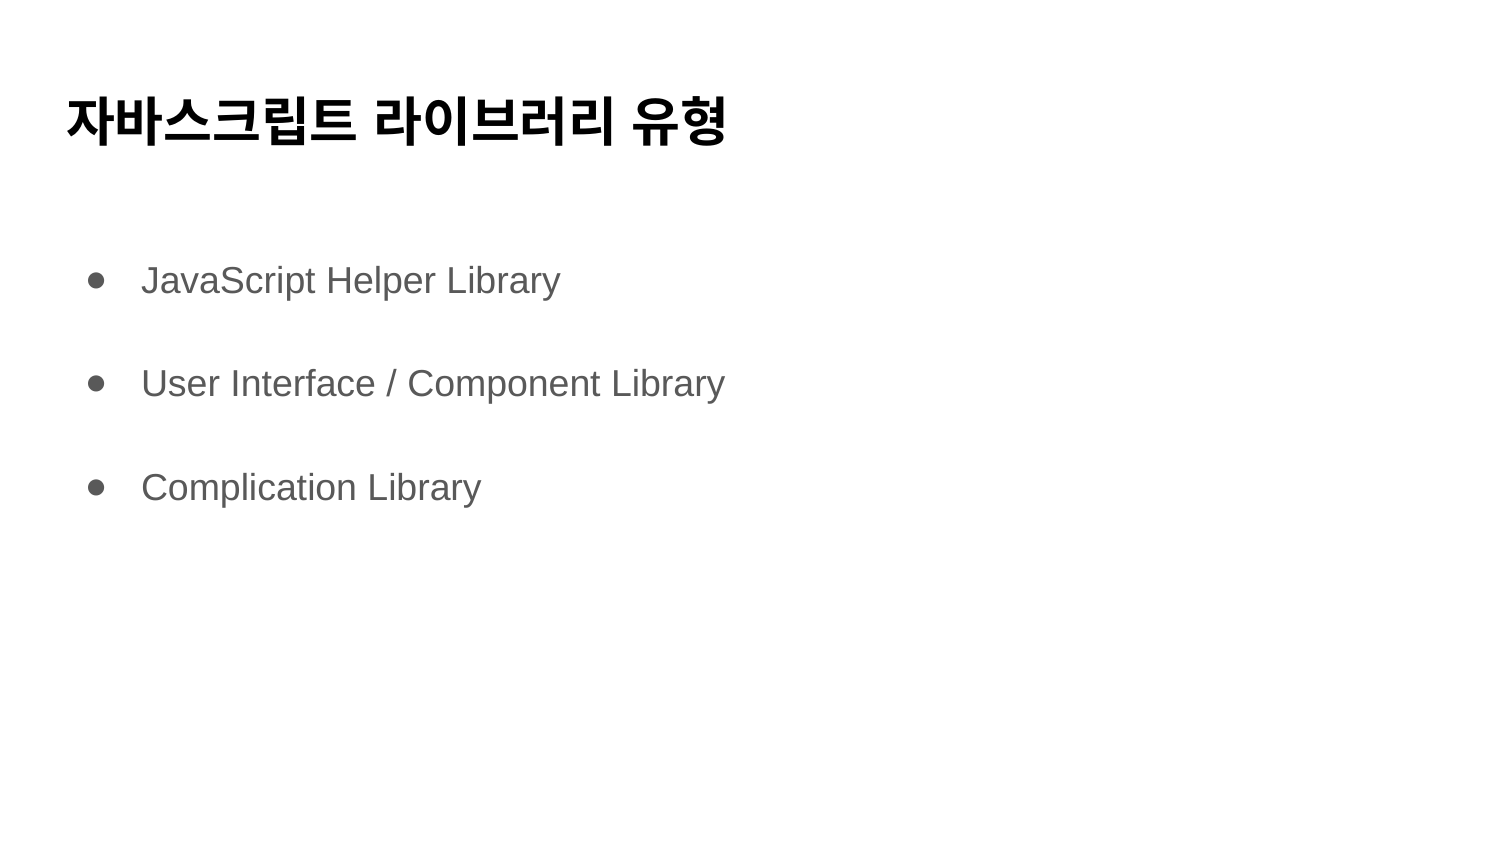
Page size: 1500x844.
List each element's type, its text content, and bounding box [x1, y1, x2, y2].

list JavaScript Helper Library User Interface / Component Library Complication Library [51, 189, 1449, 750]
title 자바스크립트 라이브러리 유형 [51, 72, 1449, 167]
